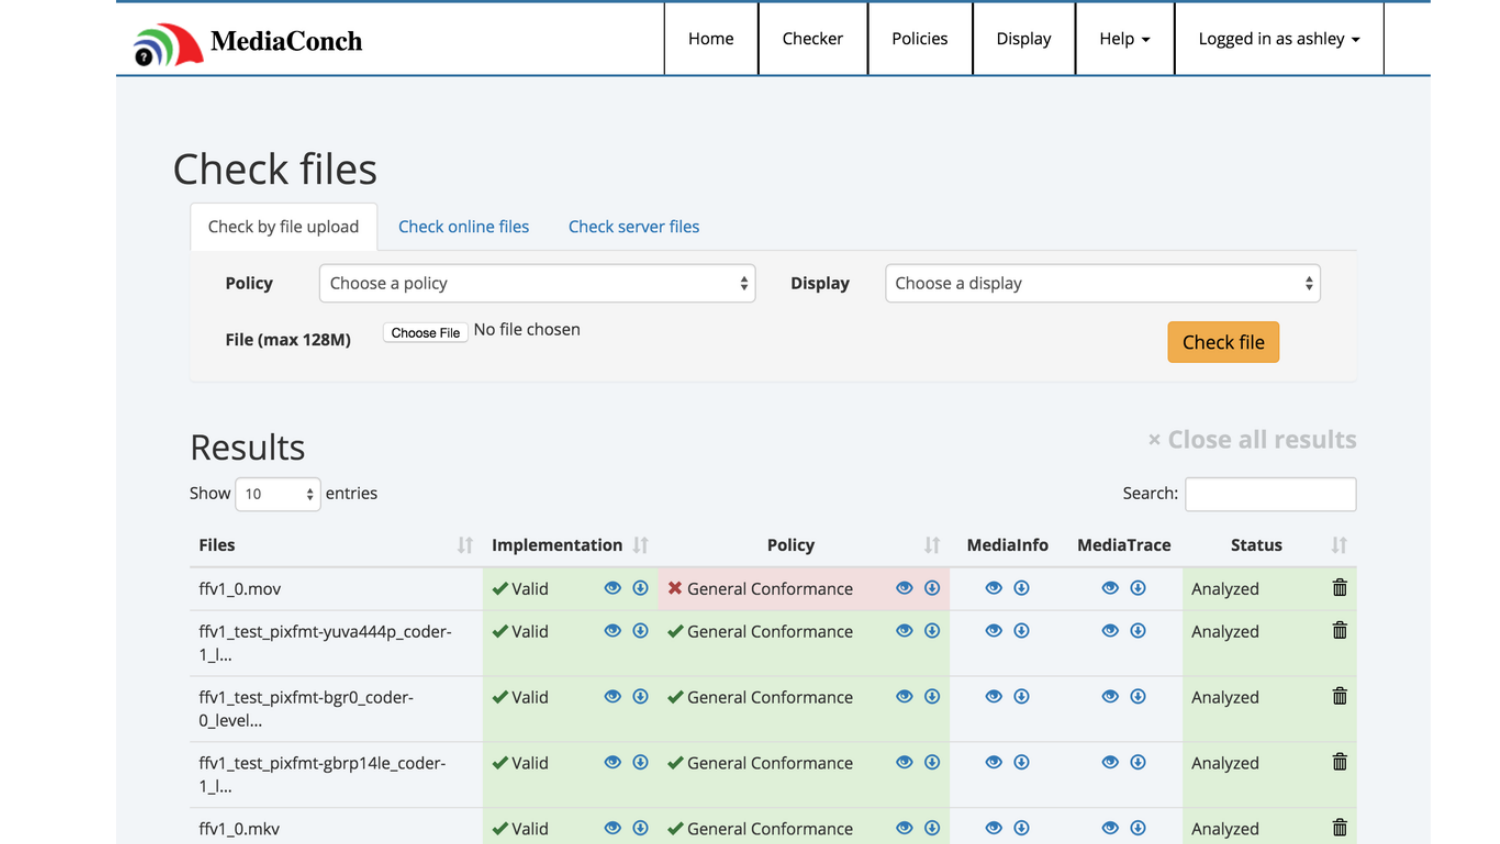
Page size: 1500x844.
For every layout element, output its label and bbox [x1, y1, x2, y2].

list [0, 0, 1500, 844]
